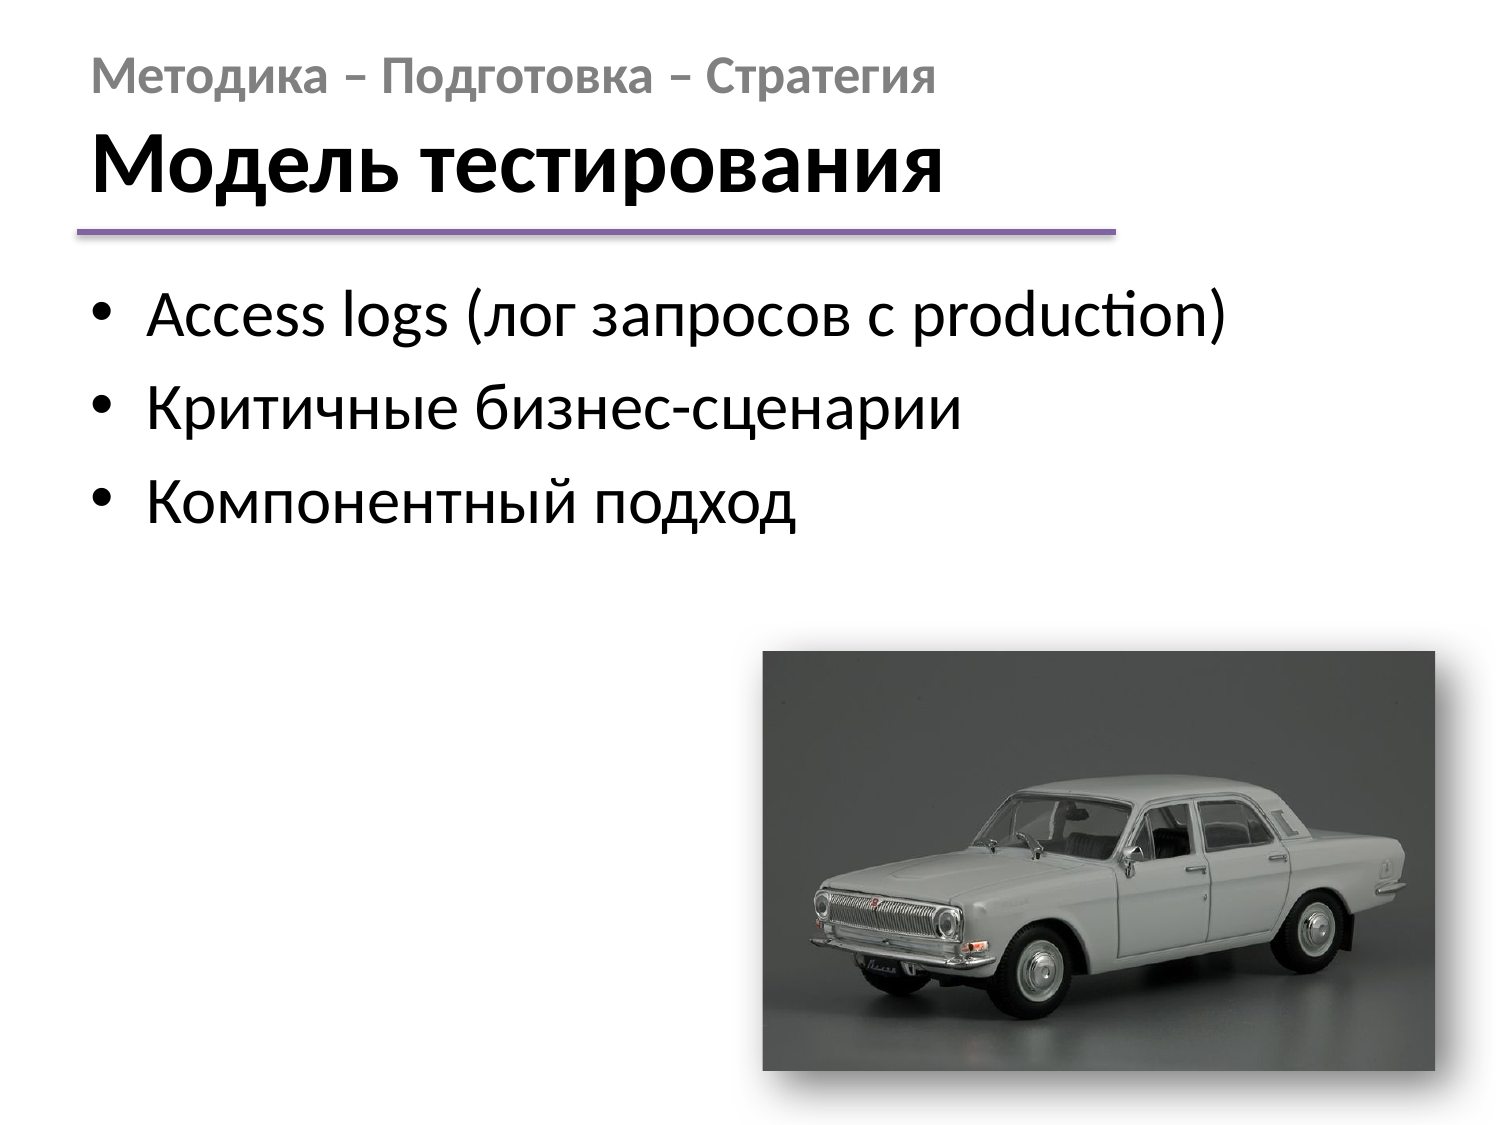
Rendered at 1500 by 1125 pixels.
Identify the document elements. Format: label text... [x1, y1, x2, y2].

list Access logs (лог запросов с production) Критичные бизнес-сценарии Компонентный подход [75, 262, 1425, 1005]
picture [762, 650, 1436, 1071]
title Методика – Подготовка – Стратегия Модель тестирования [75, 30, 1425, 219]
